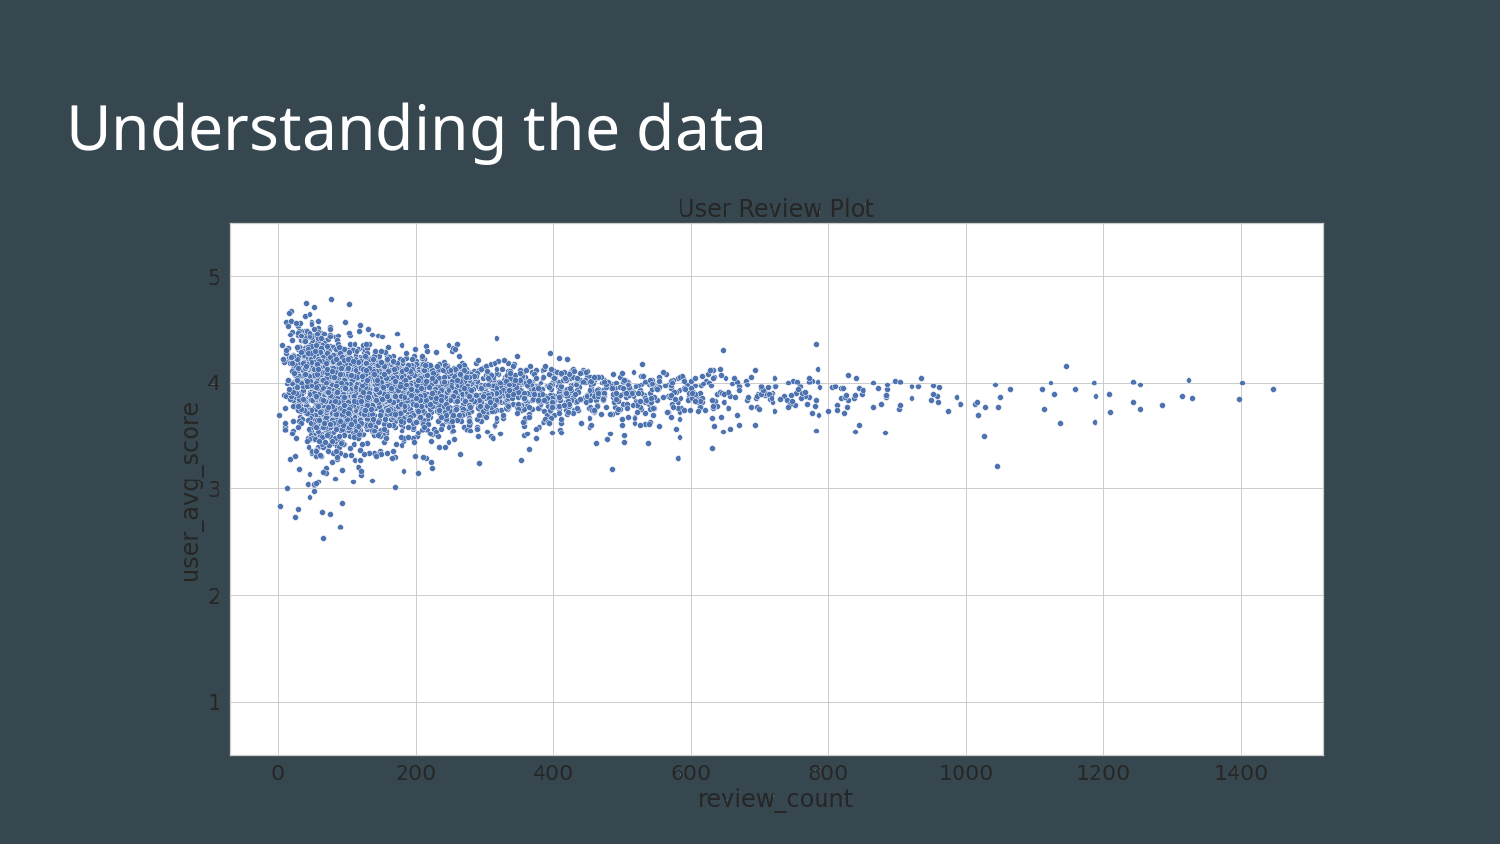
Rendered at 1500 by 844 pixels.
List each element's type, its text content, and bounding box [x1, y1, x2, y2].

title Understanding the data [51, 72, 1449, 167]
picture [172, 191, 1328, 819]
